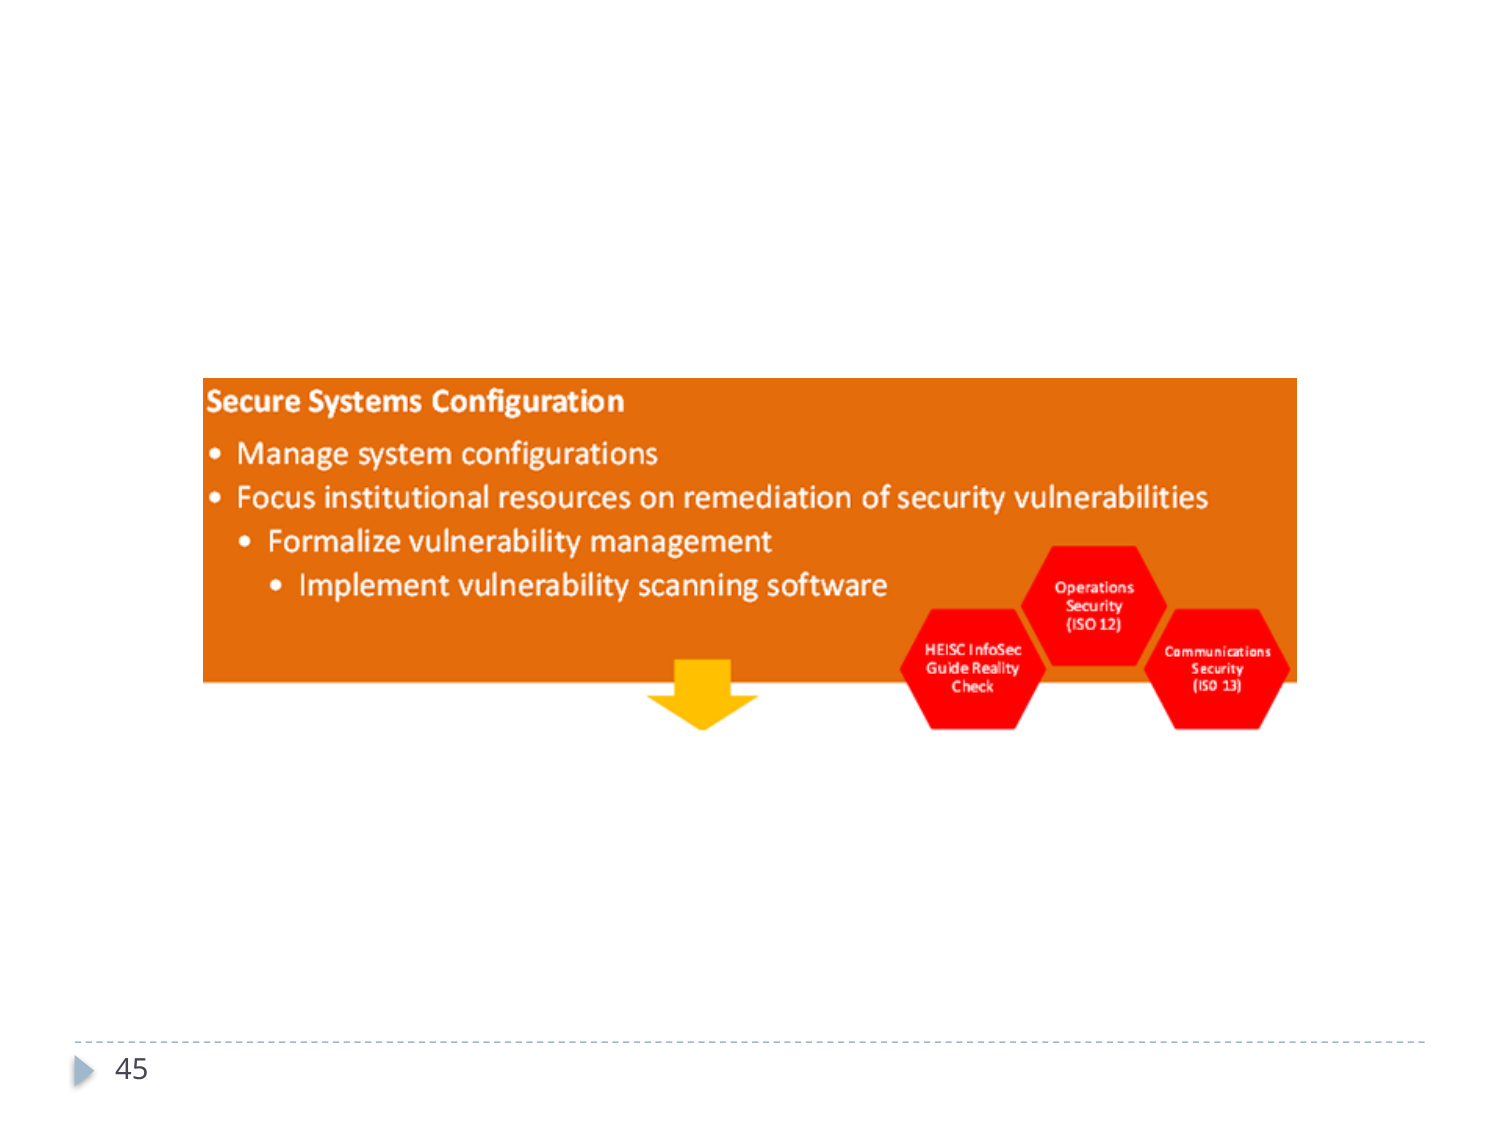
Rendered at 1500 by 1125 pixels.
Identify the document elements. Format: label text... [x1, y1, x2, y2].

slide_number 45 [100, 1042, 426, 1103]
picture [203, 378, 1297, 747]
